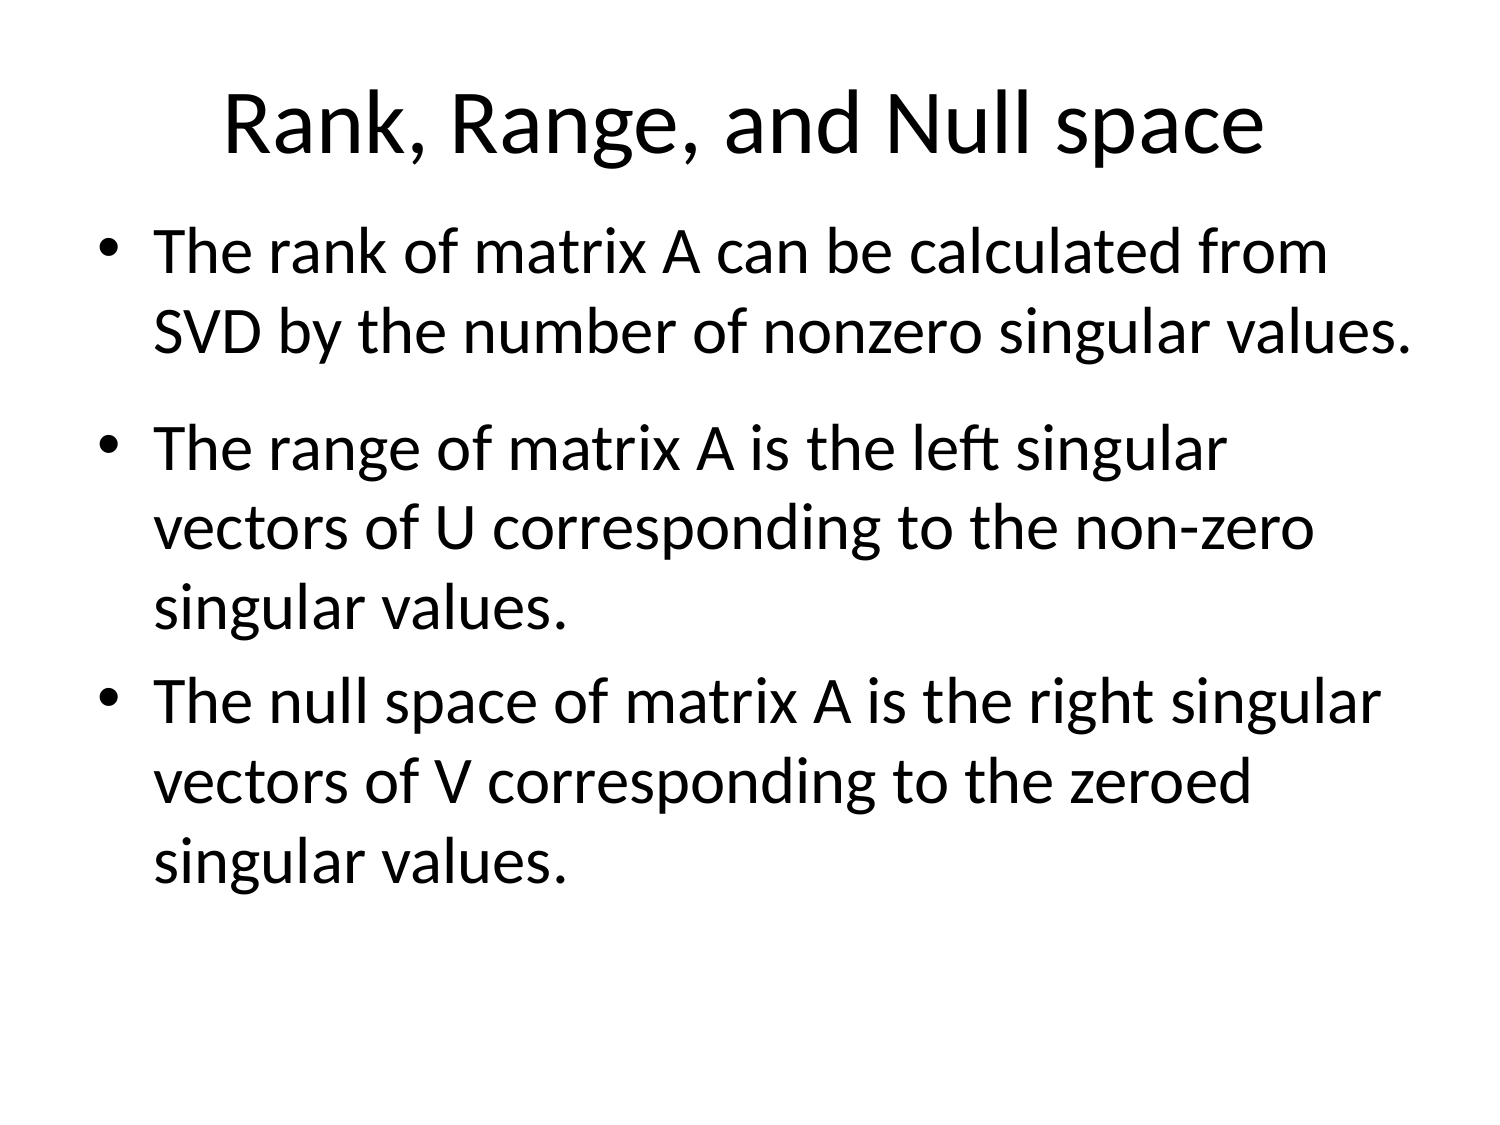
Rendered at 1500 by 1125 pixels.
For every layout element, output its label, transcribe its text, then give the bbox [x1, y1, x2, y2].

list The rank of matrix A can be calculated from SVD by the number of nonzero singular values. The range of matrix A is the left singular vectors of U corresponding to the non-zero singular values. The null space of matrix A is the right singular vectors of V corresponding to the zeroed singular values. [82, 199, 1432, 957]
title Rank, Range, and Null space [70, 35, 1421, 198]
